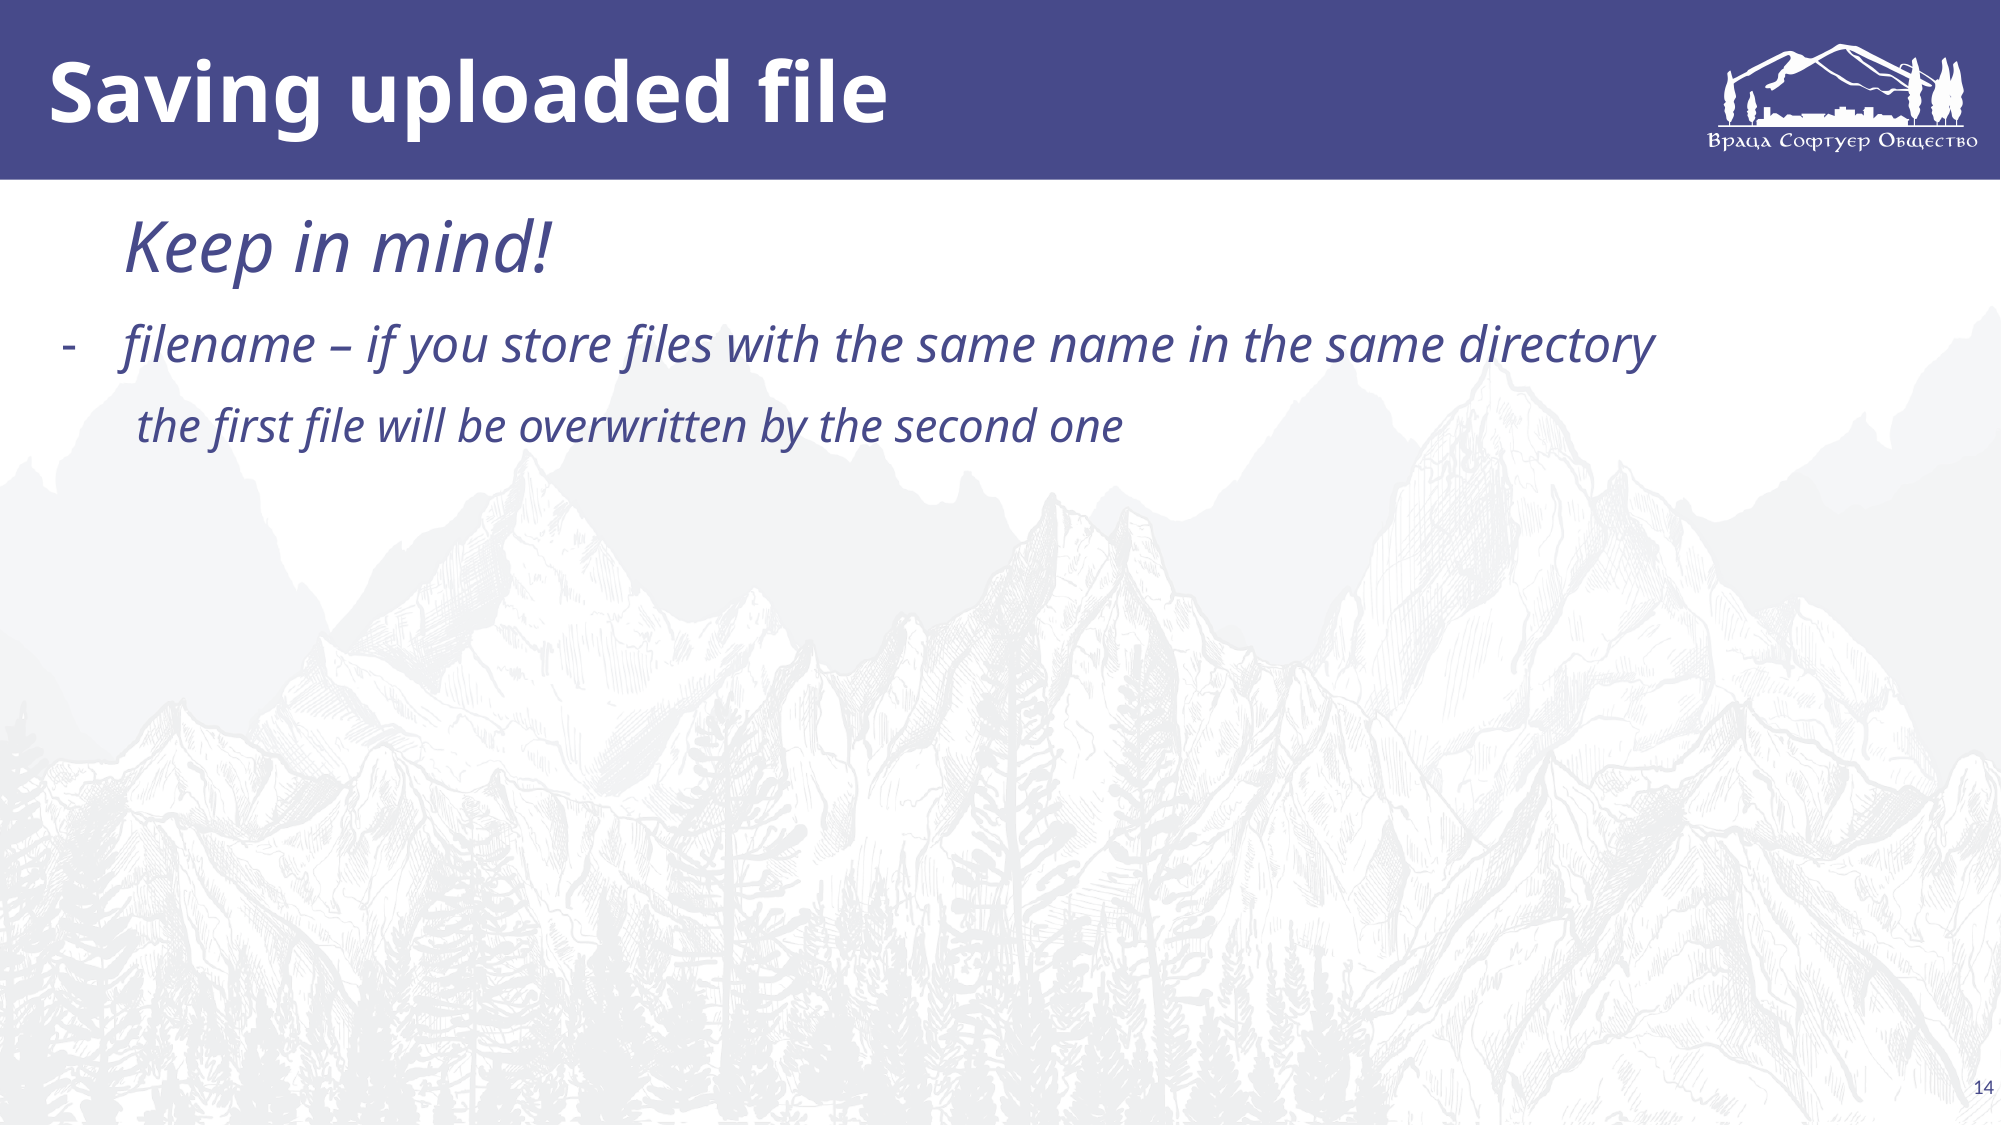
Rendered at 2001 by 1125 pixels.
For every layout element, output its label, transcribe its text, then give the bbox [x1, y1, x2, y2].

list Keep in mind! filename – if you store files with the same name in the same directory the first file will be overwritten by the second one [31, 196, 1970, 1050]
picture [1703, 19, 1981, 165]
slide_number 14 [1929, 1070, 2000, 1103]
title Saving uploaded file [31, 16, 1591, 162]
